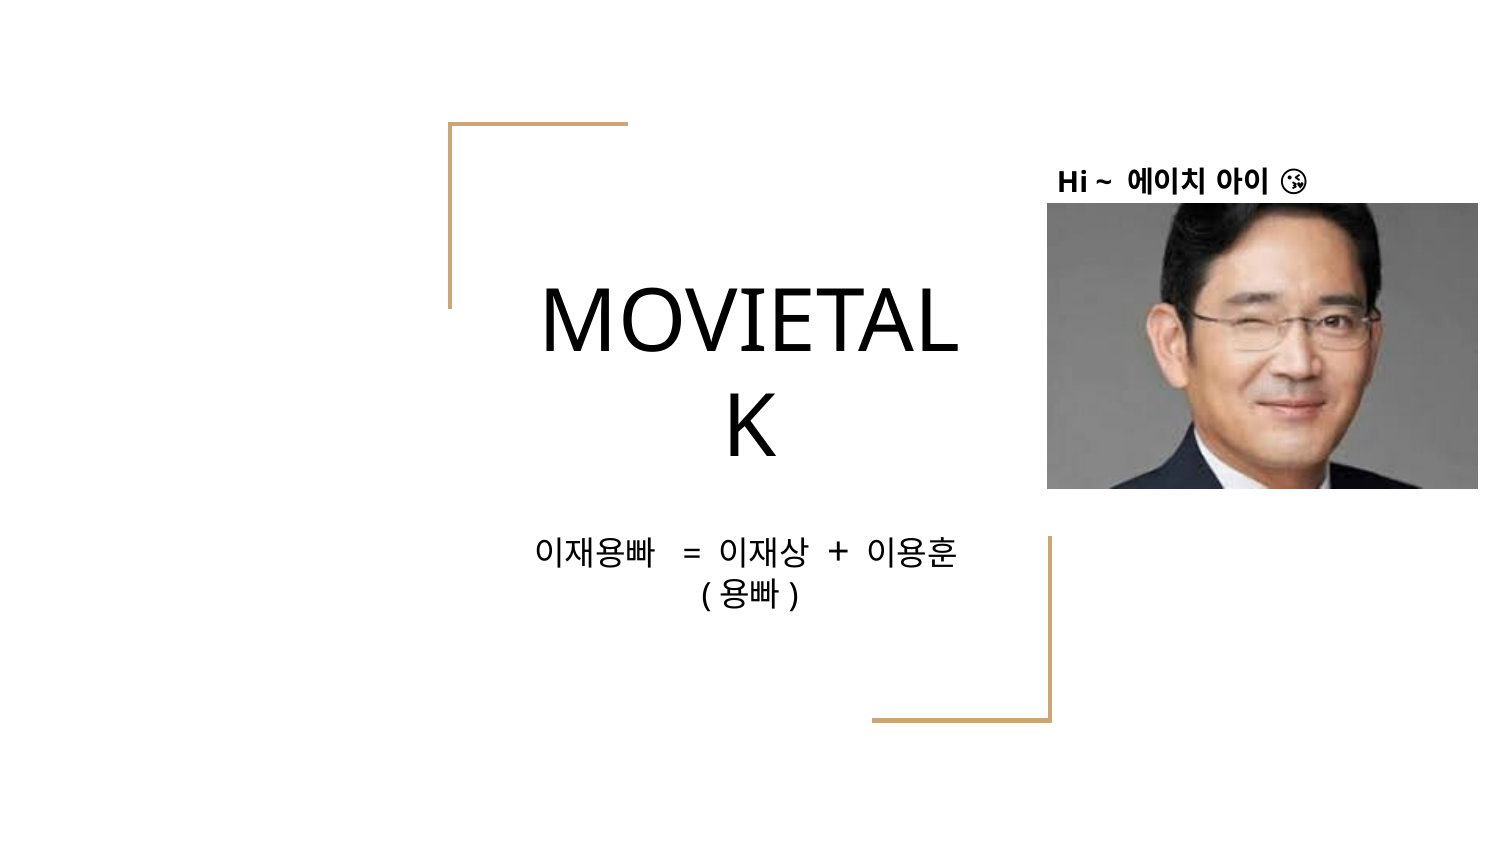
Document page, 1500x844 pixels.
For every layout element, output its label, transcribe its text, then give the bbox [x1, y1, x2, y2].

text_box Hi ~ 에이치 아이 😘 [1041, 148, 1402, 214]
picture [1047, 202, 1478, 490]
title MOVIETALK [499, 236, 1001, 490]
subtitle 이재용빠 = 이재상 + 이용훈(용빠) [499, 511, 1001, 648]
